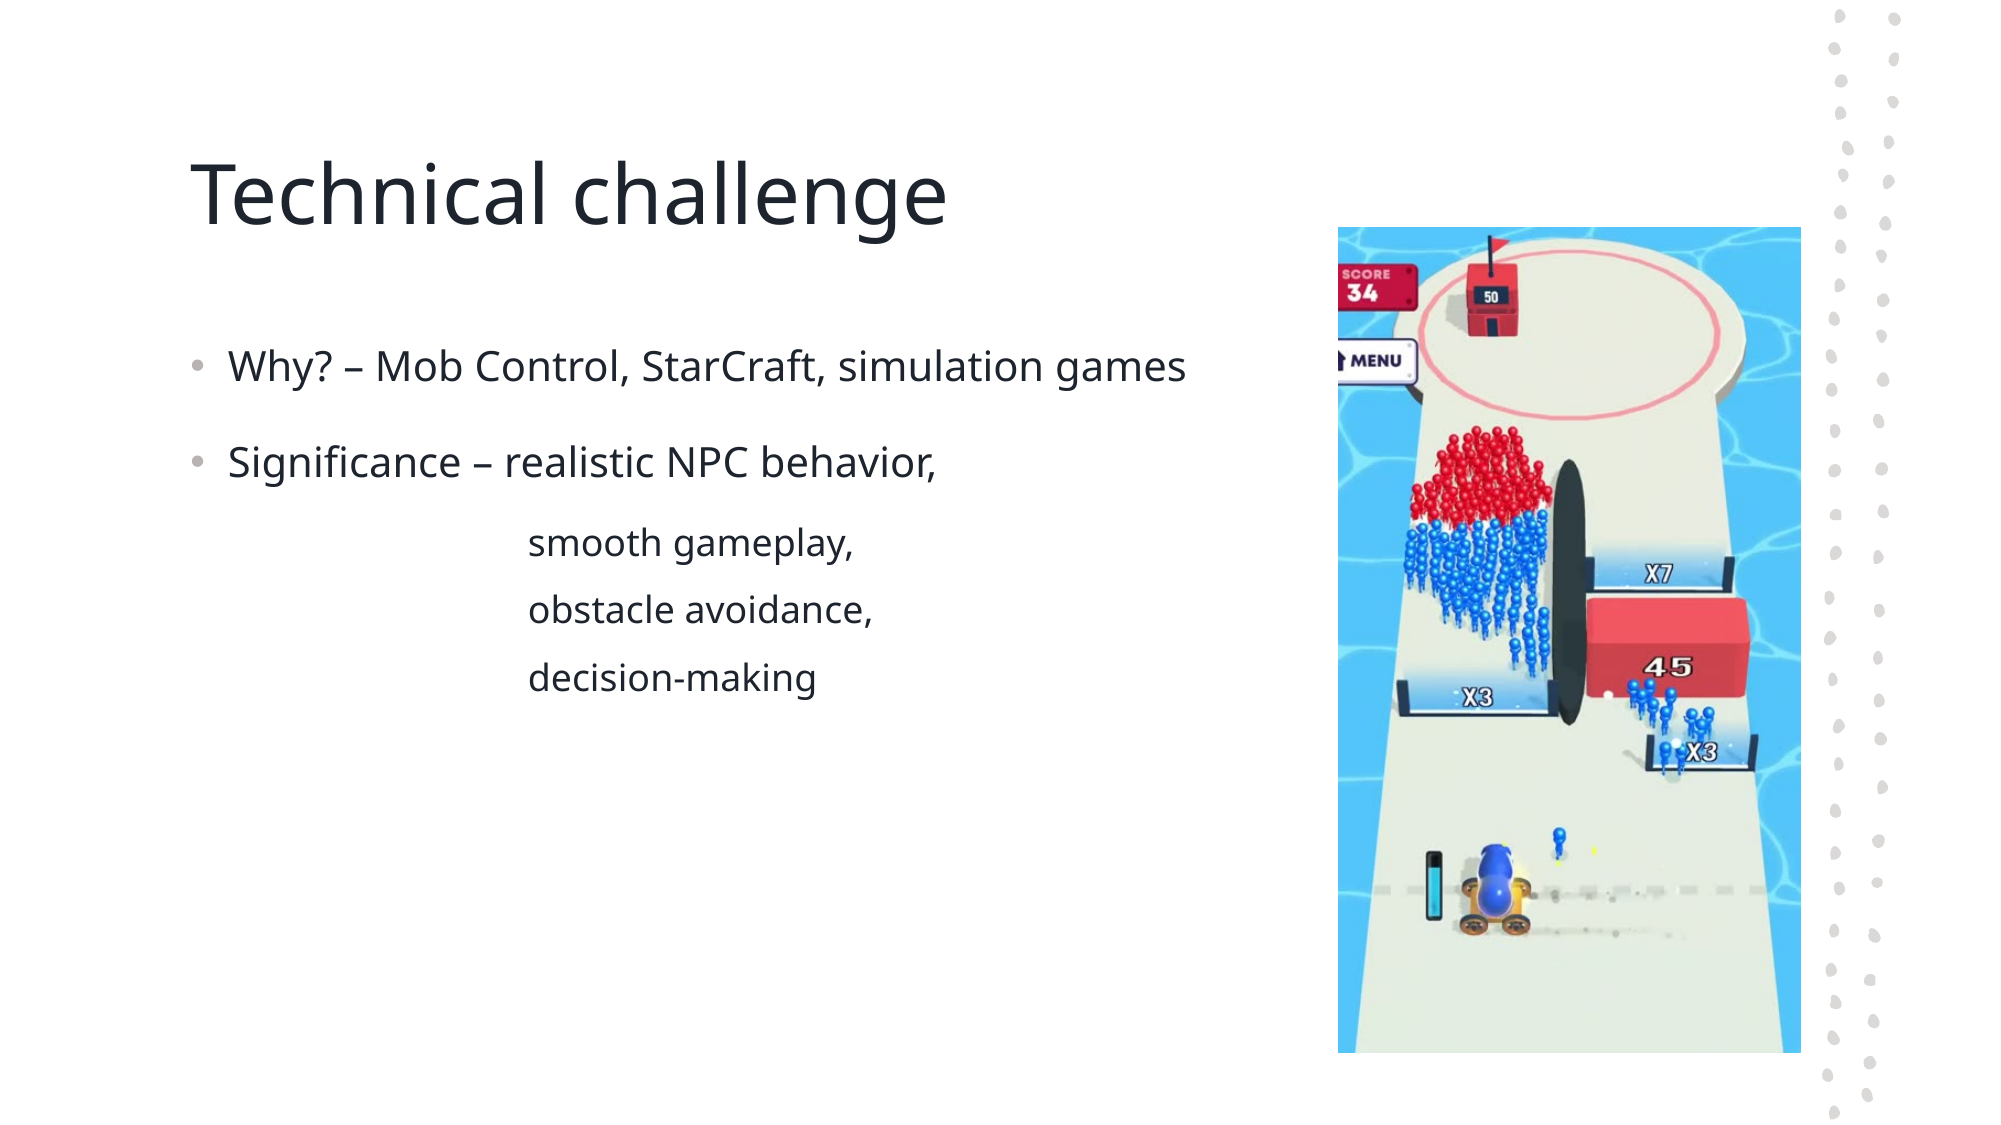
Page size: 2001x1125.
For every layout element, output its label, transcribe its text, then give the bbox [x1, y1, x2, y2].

picture [1338, 227, 1801, 1053]
list Why? – Mob Control, StarCraft, simulation games Significance – realistic NPC behavior, smooth gameplay, obstacle avoidance, decision-making [175, 307, 1338, 1022]
title Technical challenge [175, 82, 1756, 300]
